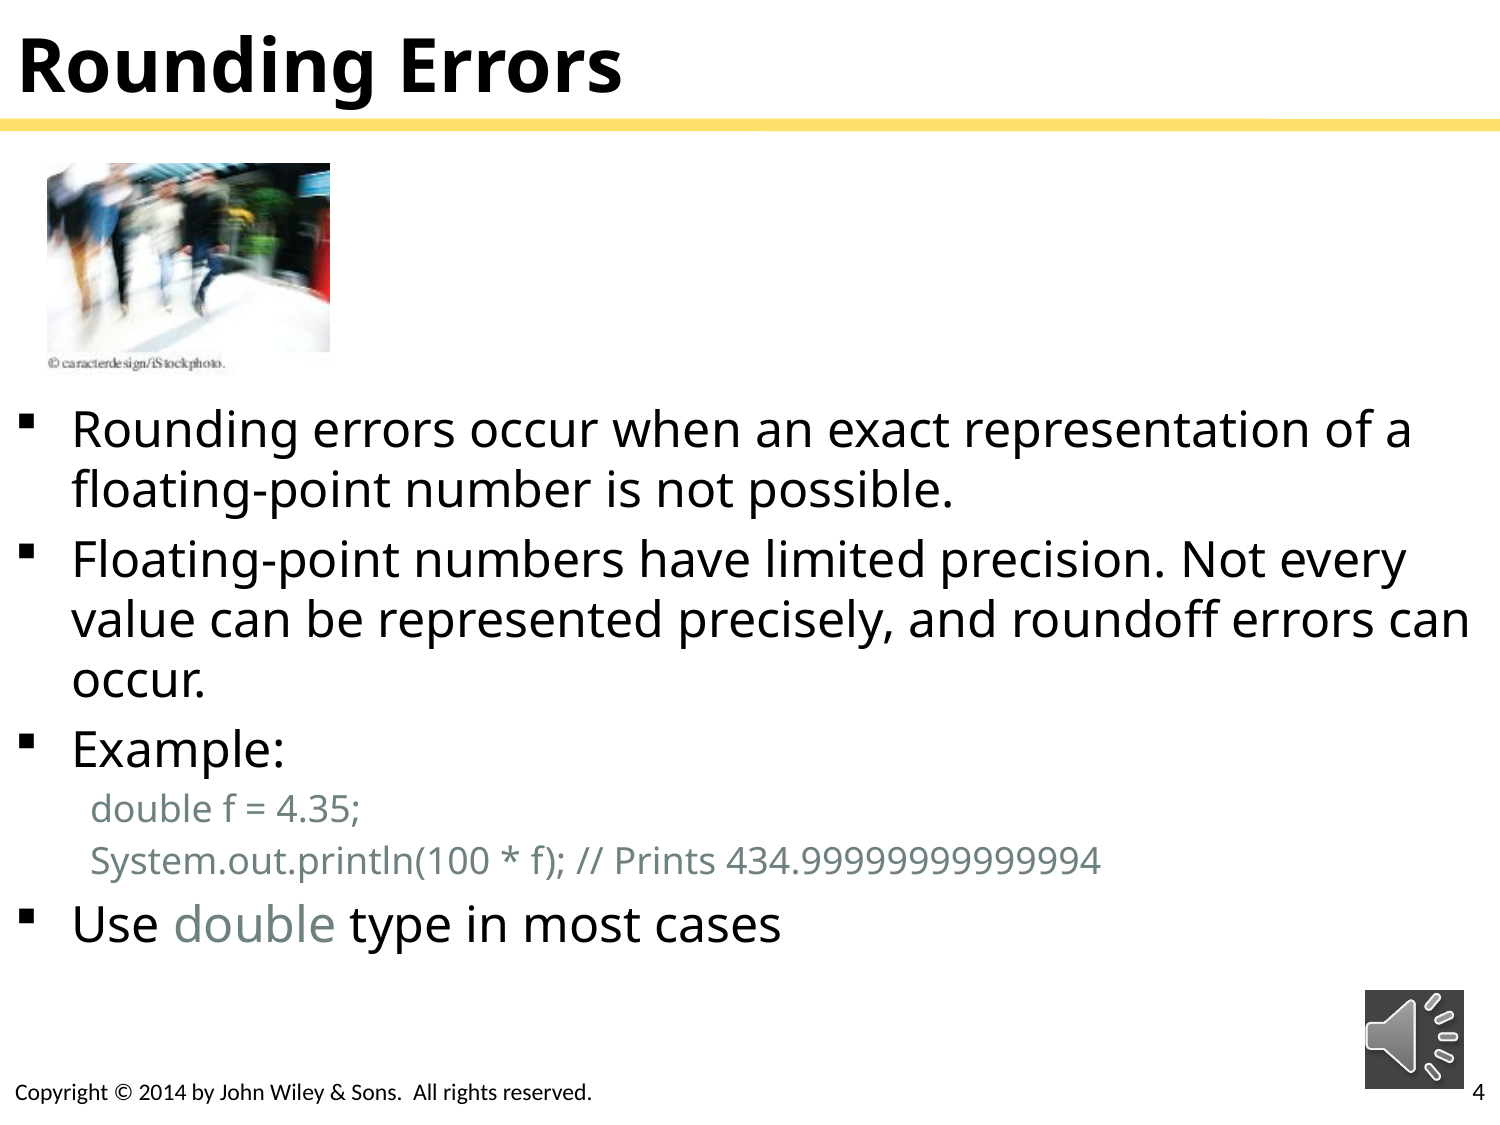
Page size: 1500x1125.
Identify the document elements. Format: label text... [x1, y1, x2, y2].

picture [1364, 989, 1465, 1090]
picture [46, 162, 331, 390]
list Rounding errors occur when an exact representation of a floating-point number is not possible. Floating-point numbers have limited precision. Not every value can be represented precisely, and roundoff errors can occur. Example: double f = 4.35; System.out.println(100 * f); // Prints 434.99999999999994 Use double type in most cases [0, 389, 1499, 994]
title Rounding Errors [1, 0, 1500, 125]
